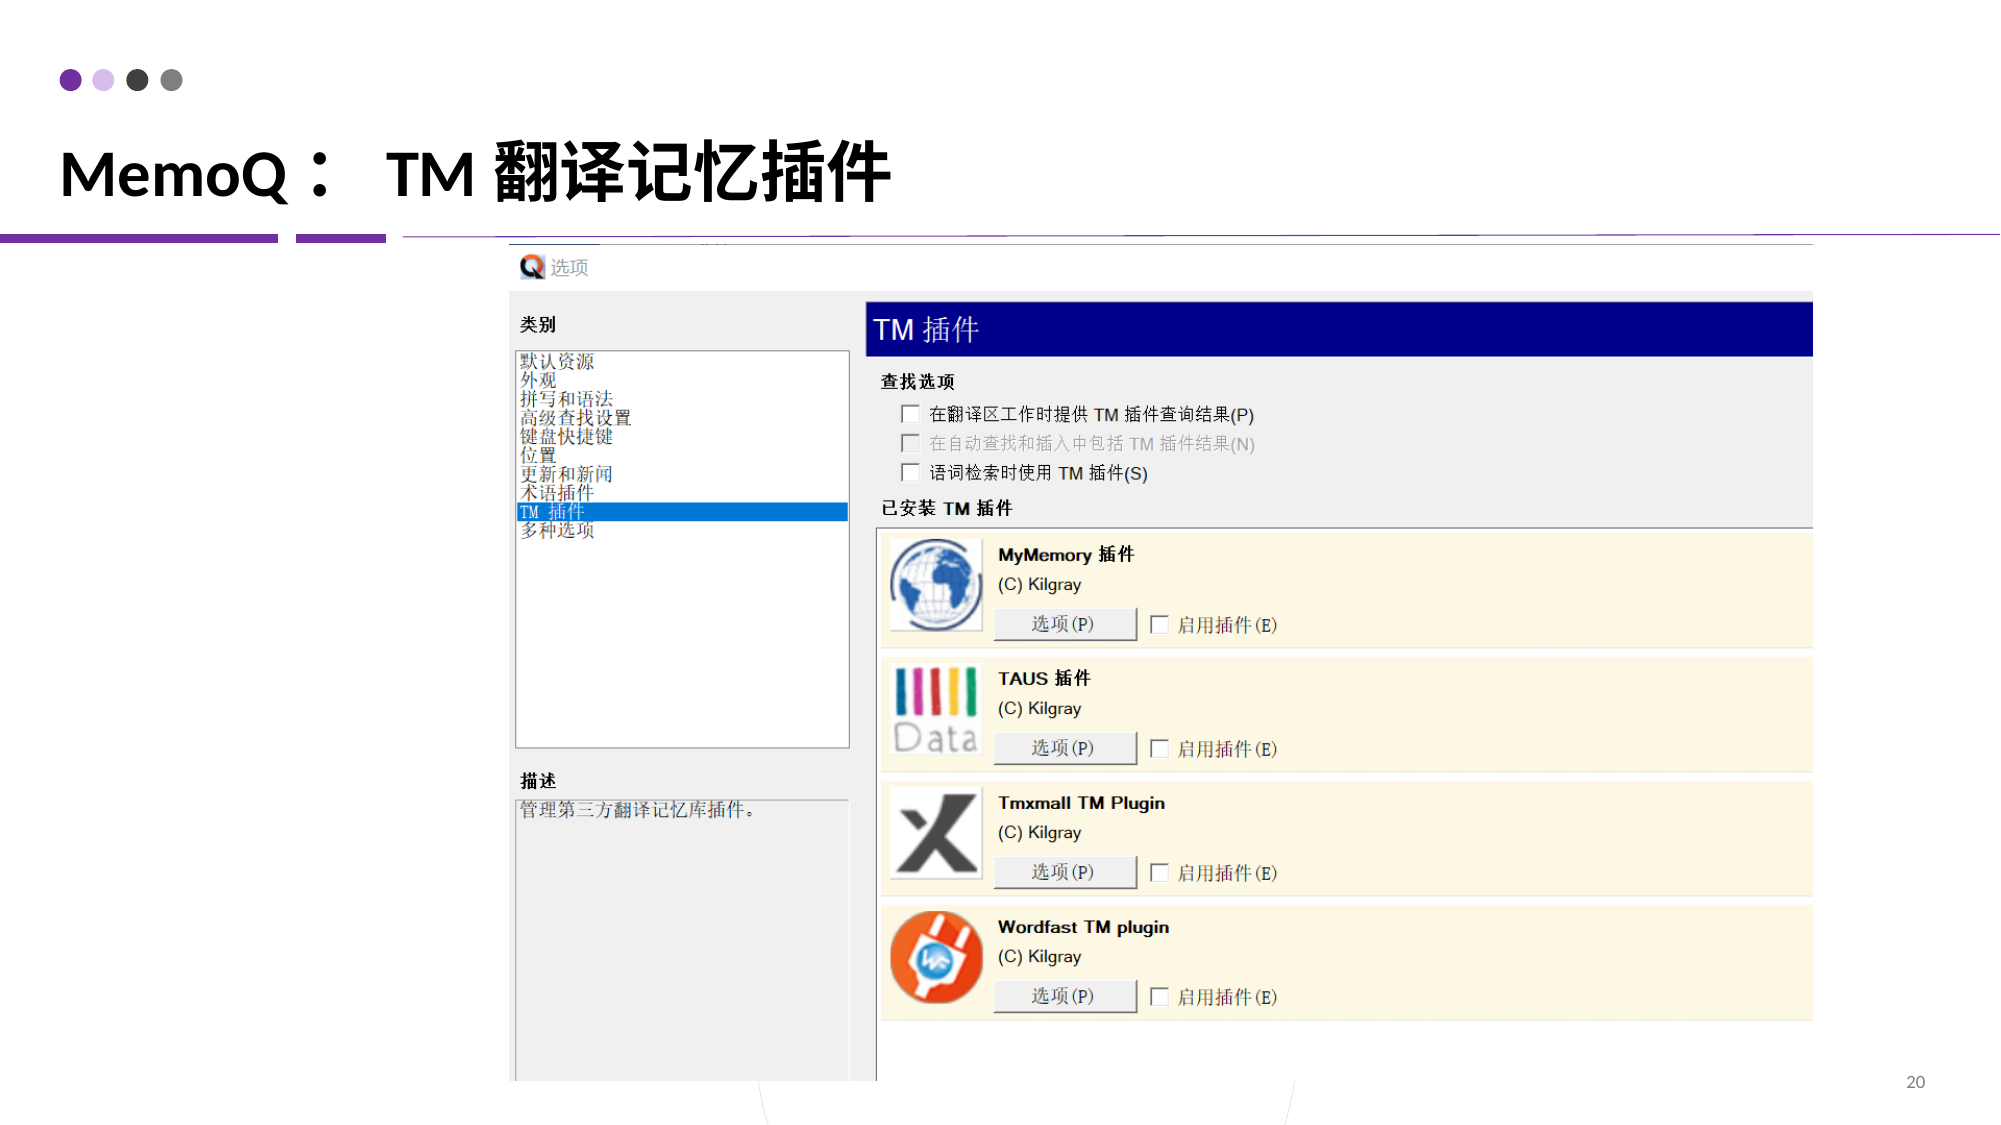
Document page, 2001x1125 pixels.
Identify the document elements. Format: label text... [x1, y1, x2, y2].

picture [509, 244, 1813, 1081]
title MemoQ：TM翻译记忆插件 [59, 126, 1941, 211]
slide_number 20 [1490, 1060, 1941, 1102]
